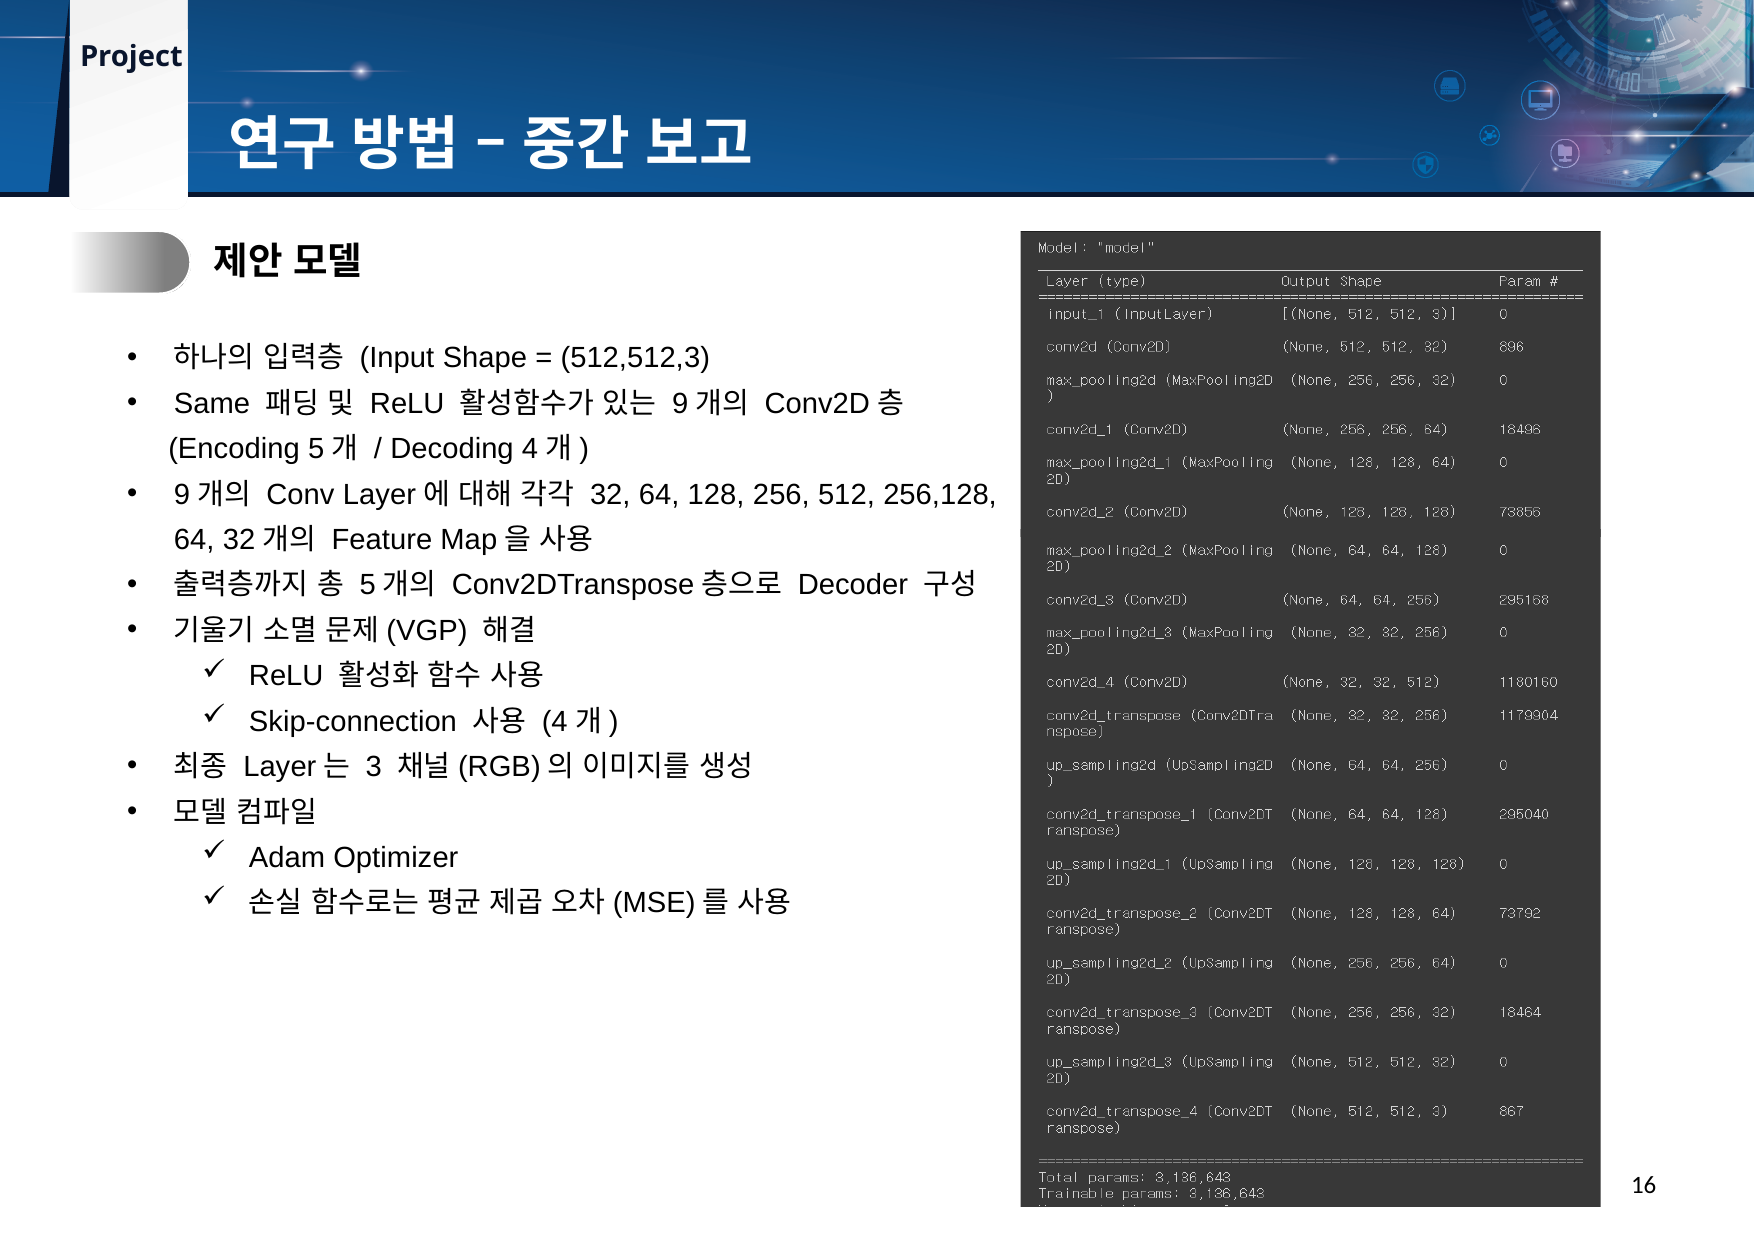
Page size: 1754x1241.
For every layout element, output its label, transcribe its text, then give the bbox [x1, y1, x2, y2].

picture [0, 0, 69, 192]
text_box 하나의 입력층 (Input Shape = (512,512,3) Same 패딩 및 ReLU 활성함수가 있는 9개의 Conv2D층 (Encoding 5개 / Decoding 4개) 9개의 Conv Layer에 대해 각각 32, 64, 128, 256, 512, 256,128, 64, 32개의 Feature Map을 사용 출력층까지 총 5개의 Conv2DTranspose층으로 Decoder 구성 기울기 소멸 문제(VGP) 해결 ReLU 활성화 함수 사용 Skip-connection 사용 (4개) 최종 Layer는 3 채널(RGB)의 이미지를 생성 모델 컴파일 Adam Optimizer 손실 함수로는 평균 제곱 오차(MSE)를 사용 [112, 320, 1020, 926]
text_box 연구 방법 – 중간 보고 [213, 98, 1522, 184]
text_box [70, 230, 710, 294]
text_box 16 [1616, 1160, 1752, 1206]
picture [188, 0, 1754, 192]
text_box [1020, 230, 1601, 1207]
